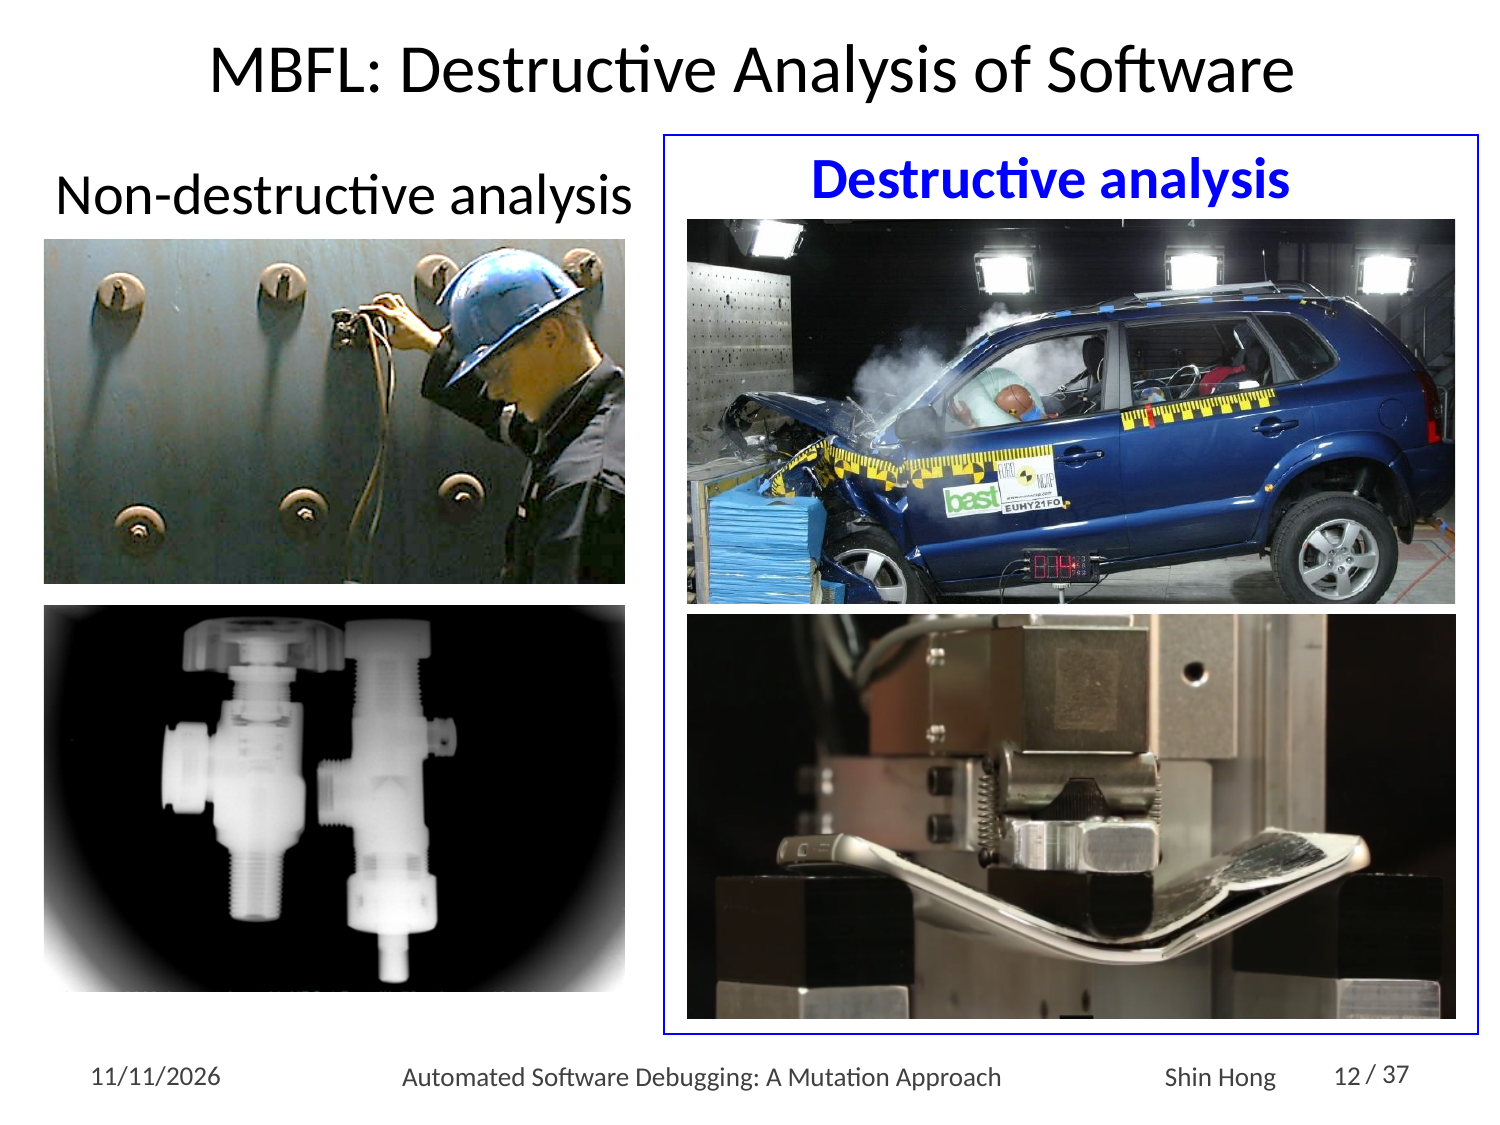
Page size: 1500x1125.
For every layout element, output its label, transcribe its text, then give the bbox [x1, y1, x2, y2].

title MBFL: Destructive Analysis of Software [80, 25, 1425, 116]
slide_number 12 [1300, 1045, 1376, 1105]
text_box Destructive analysis [795, 140, 1436, 219]
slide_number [75, 1045, 249, 1105]
footer Automated Software Debugging: A Mutation Approach [260, 1045, 1144, 1106]
picture [687, 219, 1456, 604]
picture [43, 239, 625, 584]
picture [43, 605, 625, 992]
list Non-destructive analysis [40, 156, 681, 302]
text_box [663, 134, 1479, 1035]
picture [687, 614, 1456, 1019]
